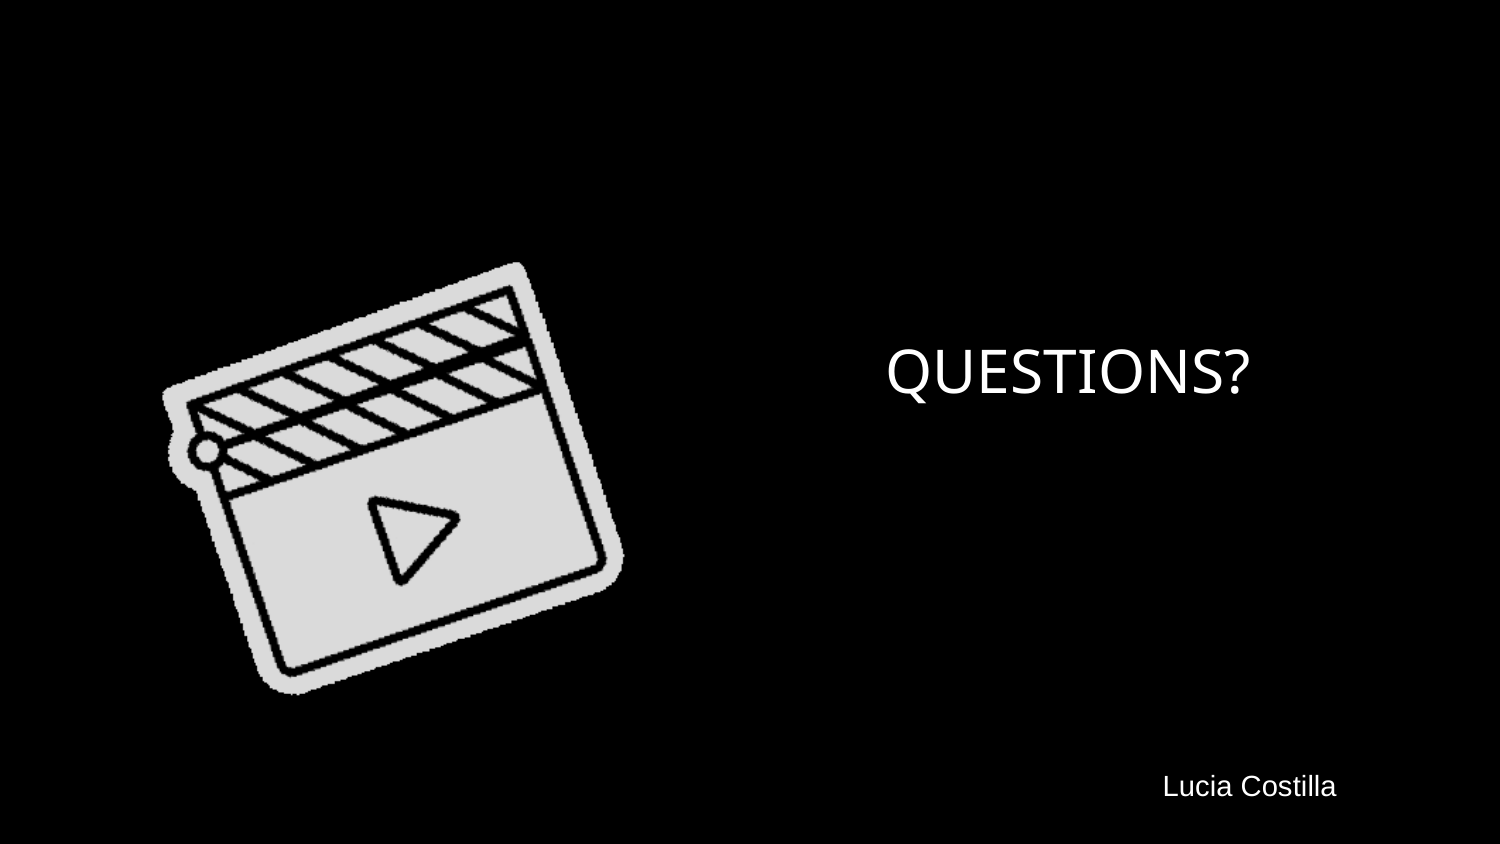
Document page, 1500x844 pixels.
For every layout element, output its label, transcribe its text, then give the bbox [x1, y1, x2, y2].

text_box QUESTIONS? [870, 318, 1329, 421]
text_box Lucia Costilla [1147, 751, 1462, 817]
picture [0, 11, 804, 844]
